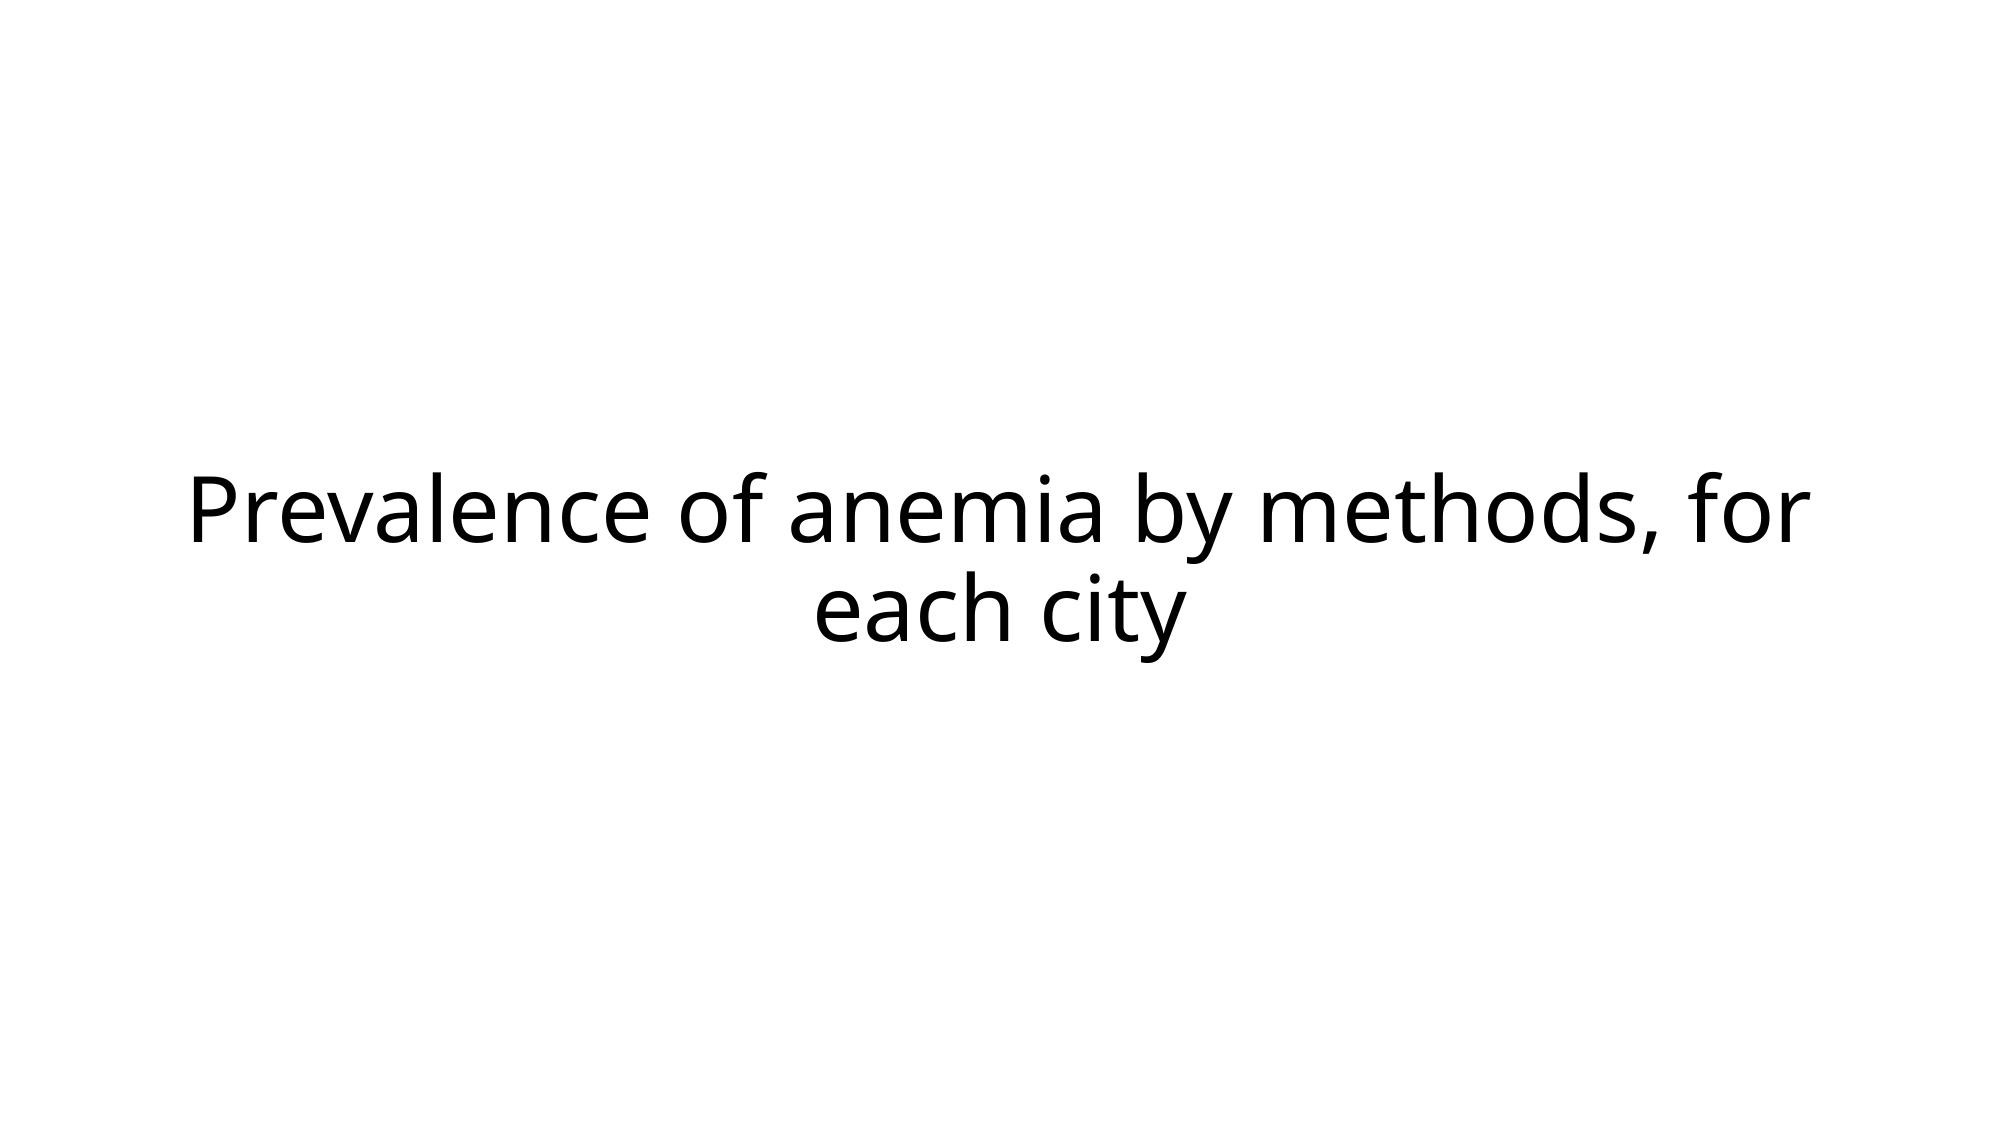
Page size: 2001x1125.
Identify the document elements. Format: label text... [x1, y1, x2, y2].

title Prevalence of anemia by methods, for each city [137, 453, 1863, 672]
